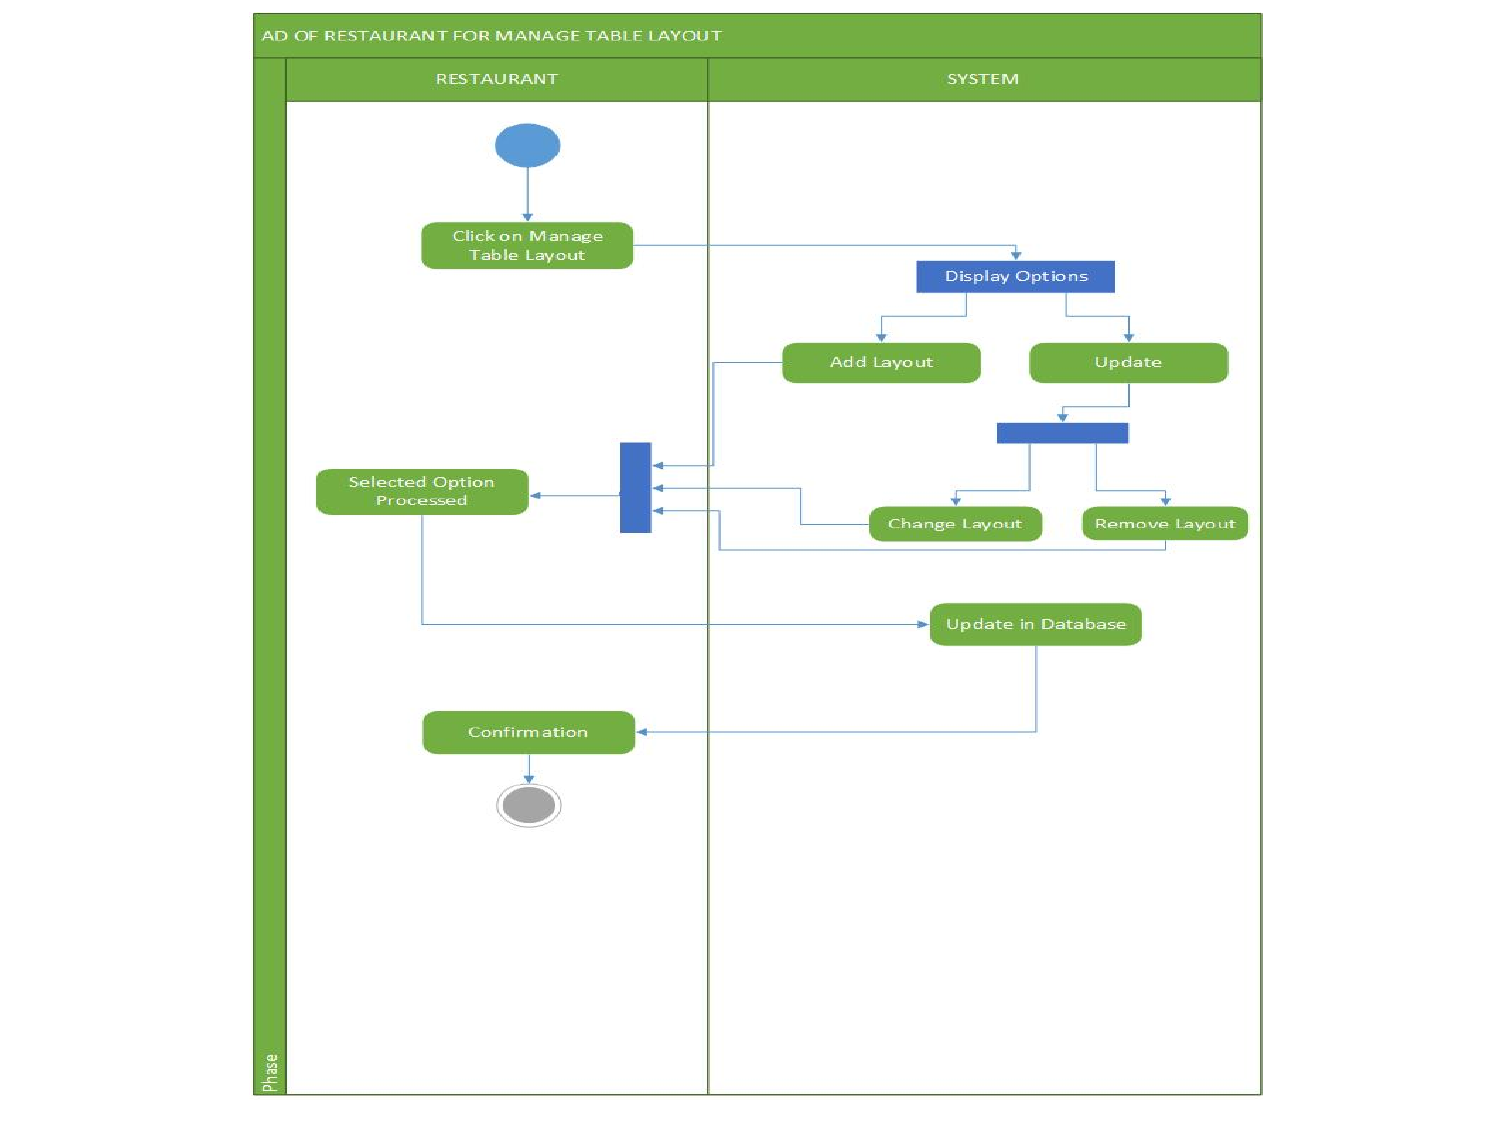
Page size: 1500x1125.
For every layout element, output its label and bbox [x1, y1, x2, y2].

list [249, 12, 1263, 1100]
